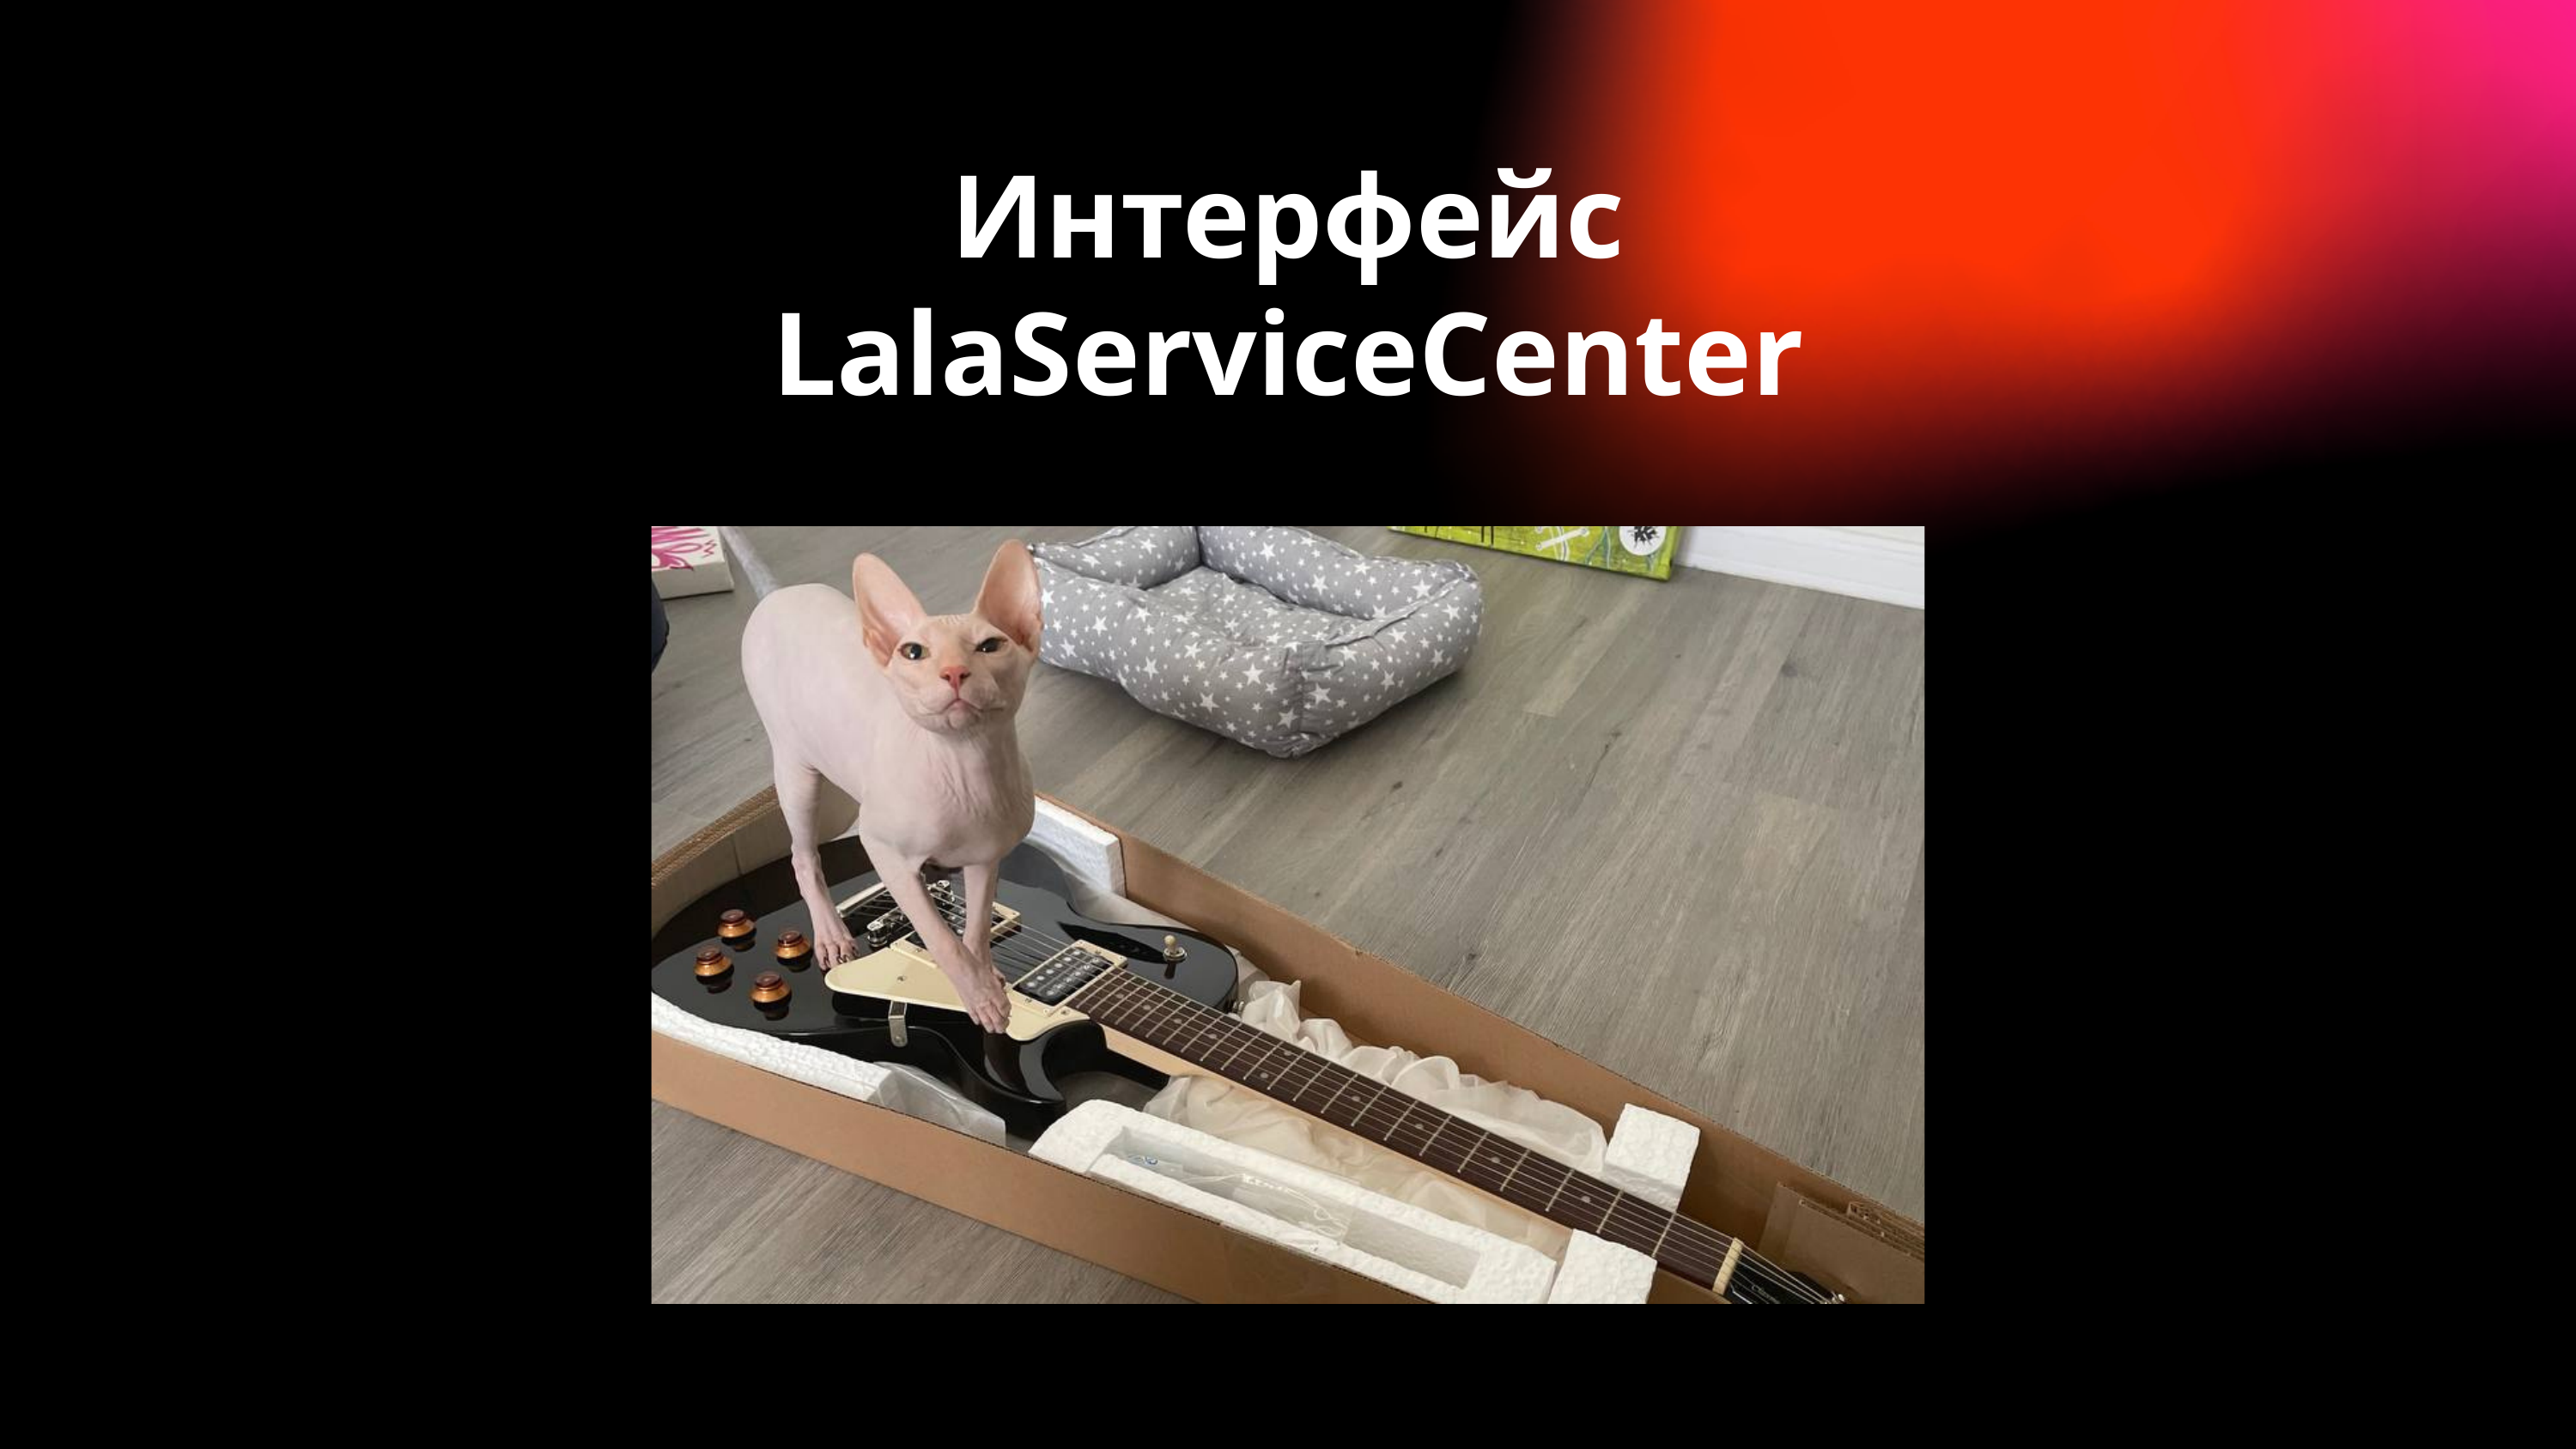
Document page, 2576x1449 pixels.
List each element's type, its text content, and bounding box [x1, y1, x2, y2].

text_box Интерфейс LalaServiceCenter [144, 143, 2432, 419]
text_box [1418, 0, 2576, 636]
text_box [651, 526, 1925, 1304]
